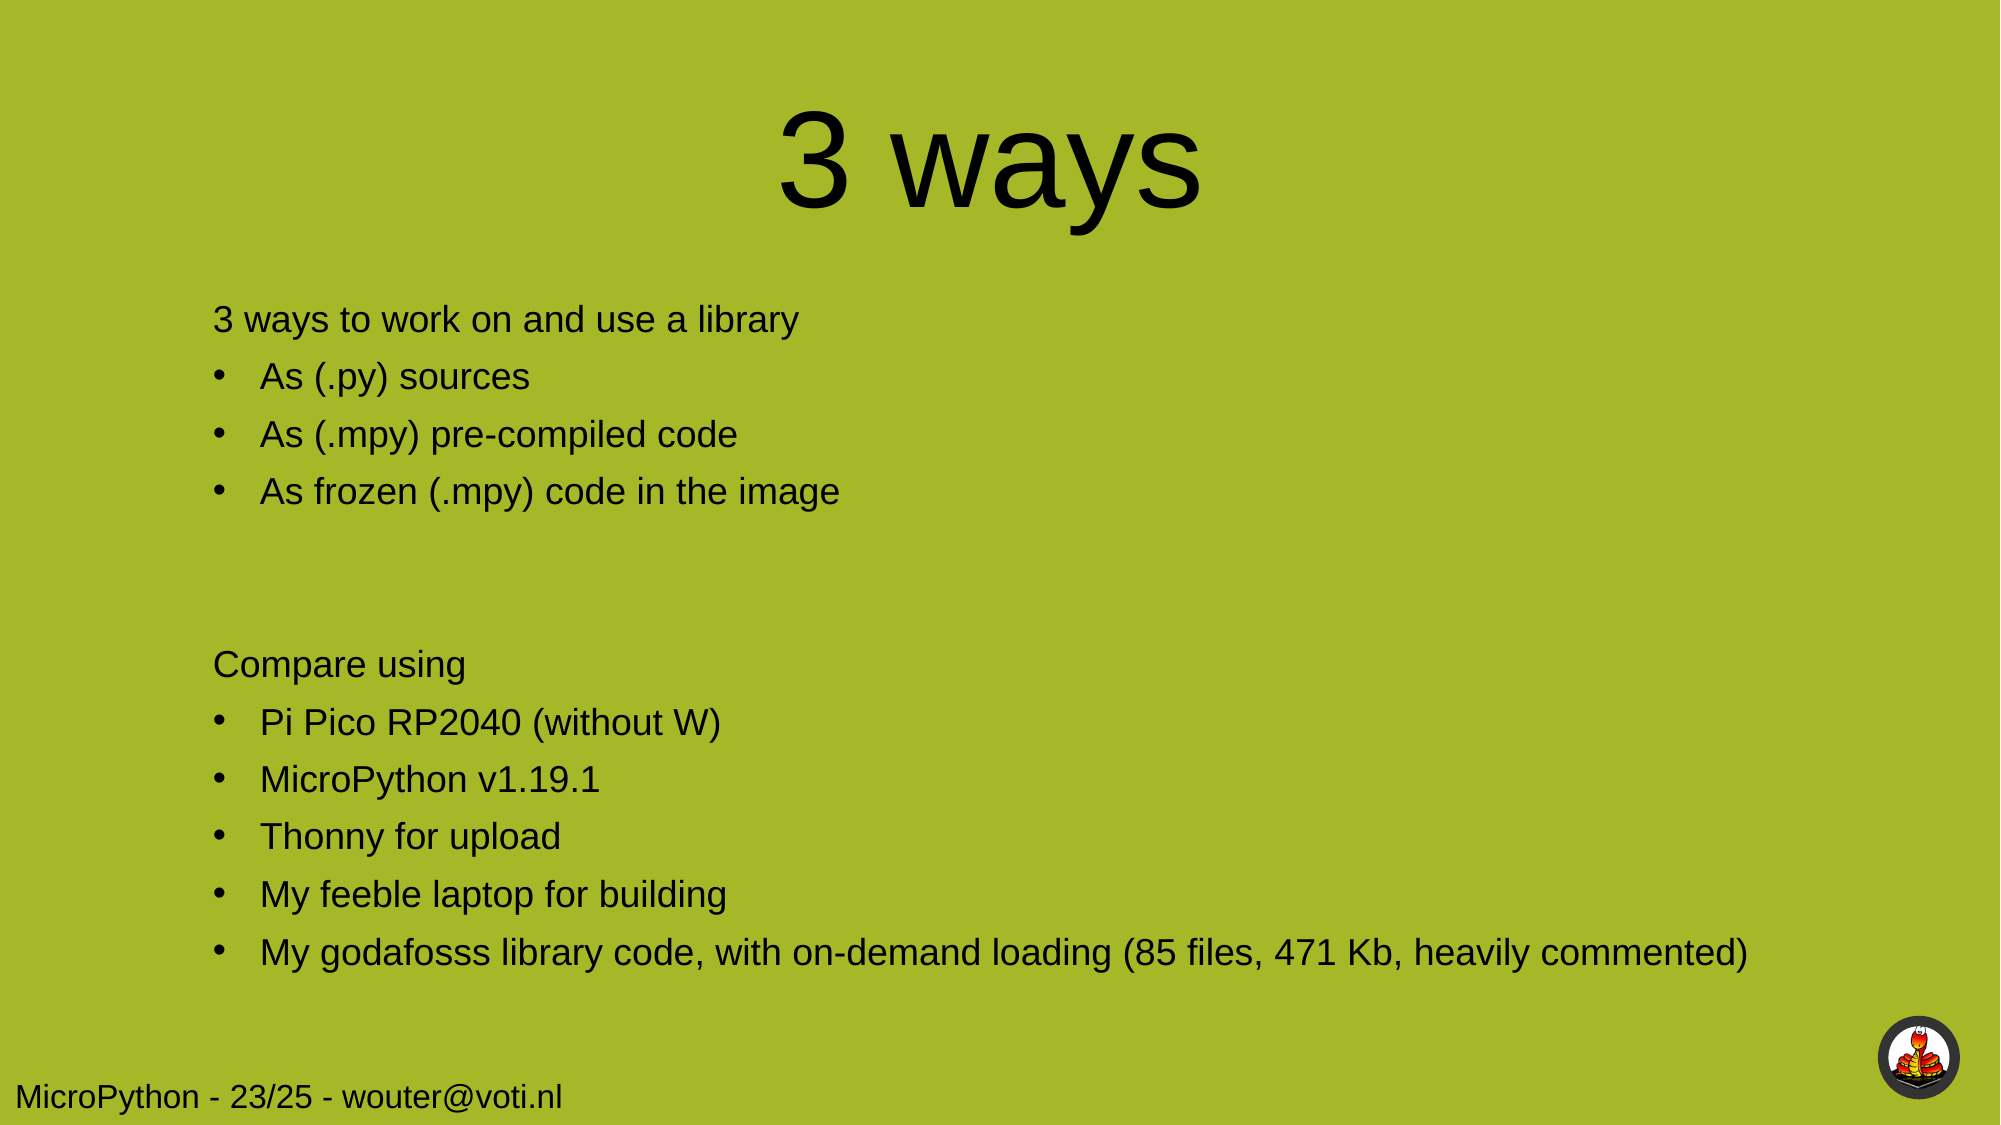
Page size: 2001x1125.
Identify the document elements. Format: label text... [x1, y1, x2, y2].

picture [1889, 1027, 1949, 1088]
text_box 3 ways [119, 51, 1860, 260]
text_box 3 ways to work on and use a library As (.py) sources As (.mpy) pre-compiled code As frozen (.mpy) code in the image Compare using Pi Pico RP2040 (without W) MicroPython v1.19.1 Thonny for upload My feeble laptop for building My godafosss library code, with on-demand loading (85 files, 471 Kb, heavily commented) [197, 287, 1824, 1020]
